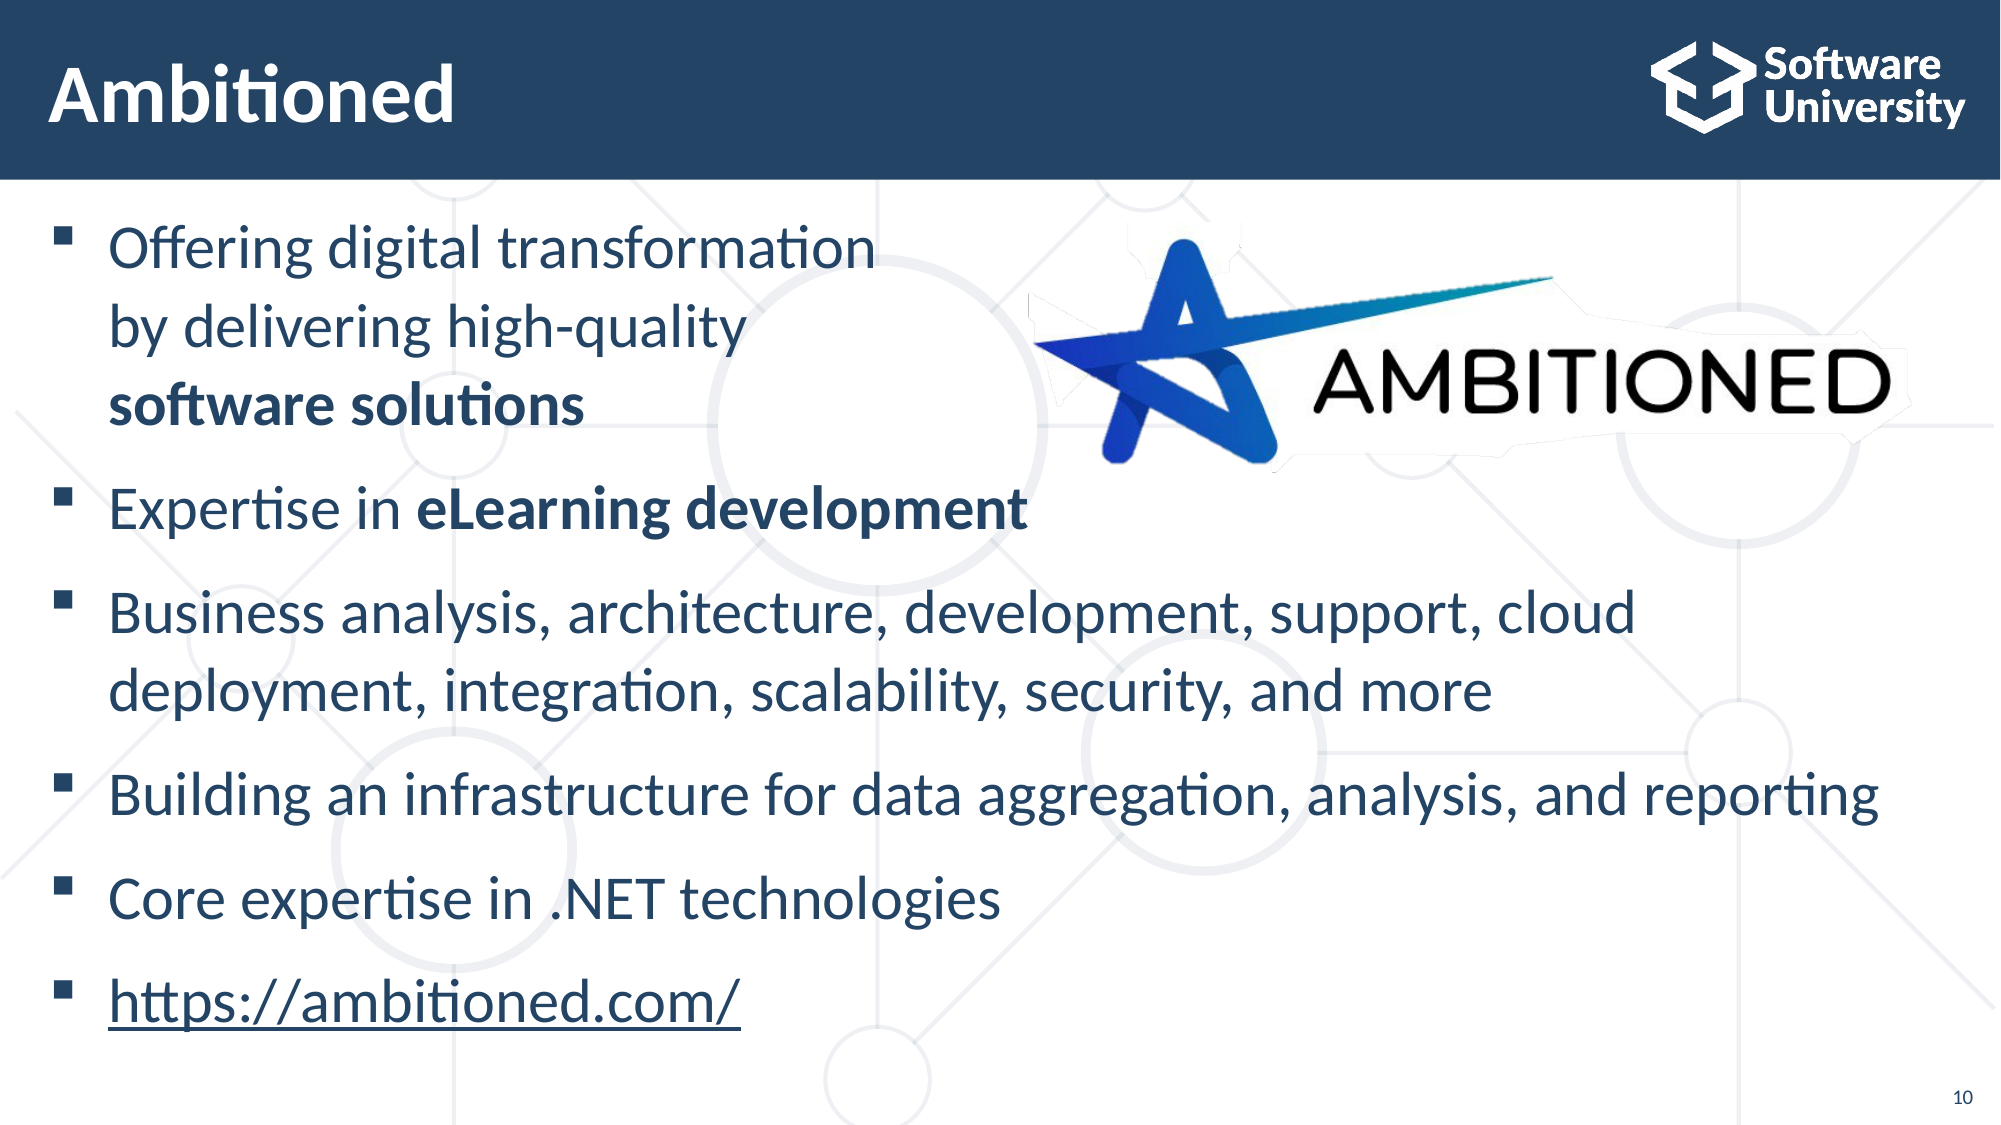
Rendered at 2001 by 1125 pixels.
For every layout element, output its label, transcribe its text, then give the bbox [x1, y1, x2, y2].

picture [1651, 41, 1966, 134]
title Ambitioned [31, 16, 1625, 162]
slide_number 10 [1927, 1067, 1989, 1117]
picture [1001, 222, 1929, 482]
list Offering digital transformation by delivering high-quality software solutions Expertise in eLearning development Business analysis, architecture, development, support, cloud deployment, integration, scalability, security, and more Building an infrastructure for data aggregation, analysis, and reporting Core expertise in .NET technologies https://ambitioned.com/ [31, 196, 1959, 1104]
